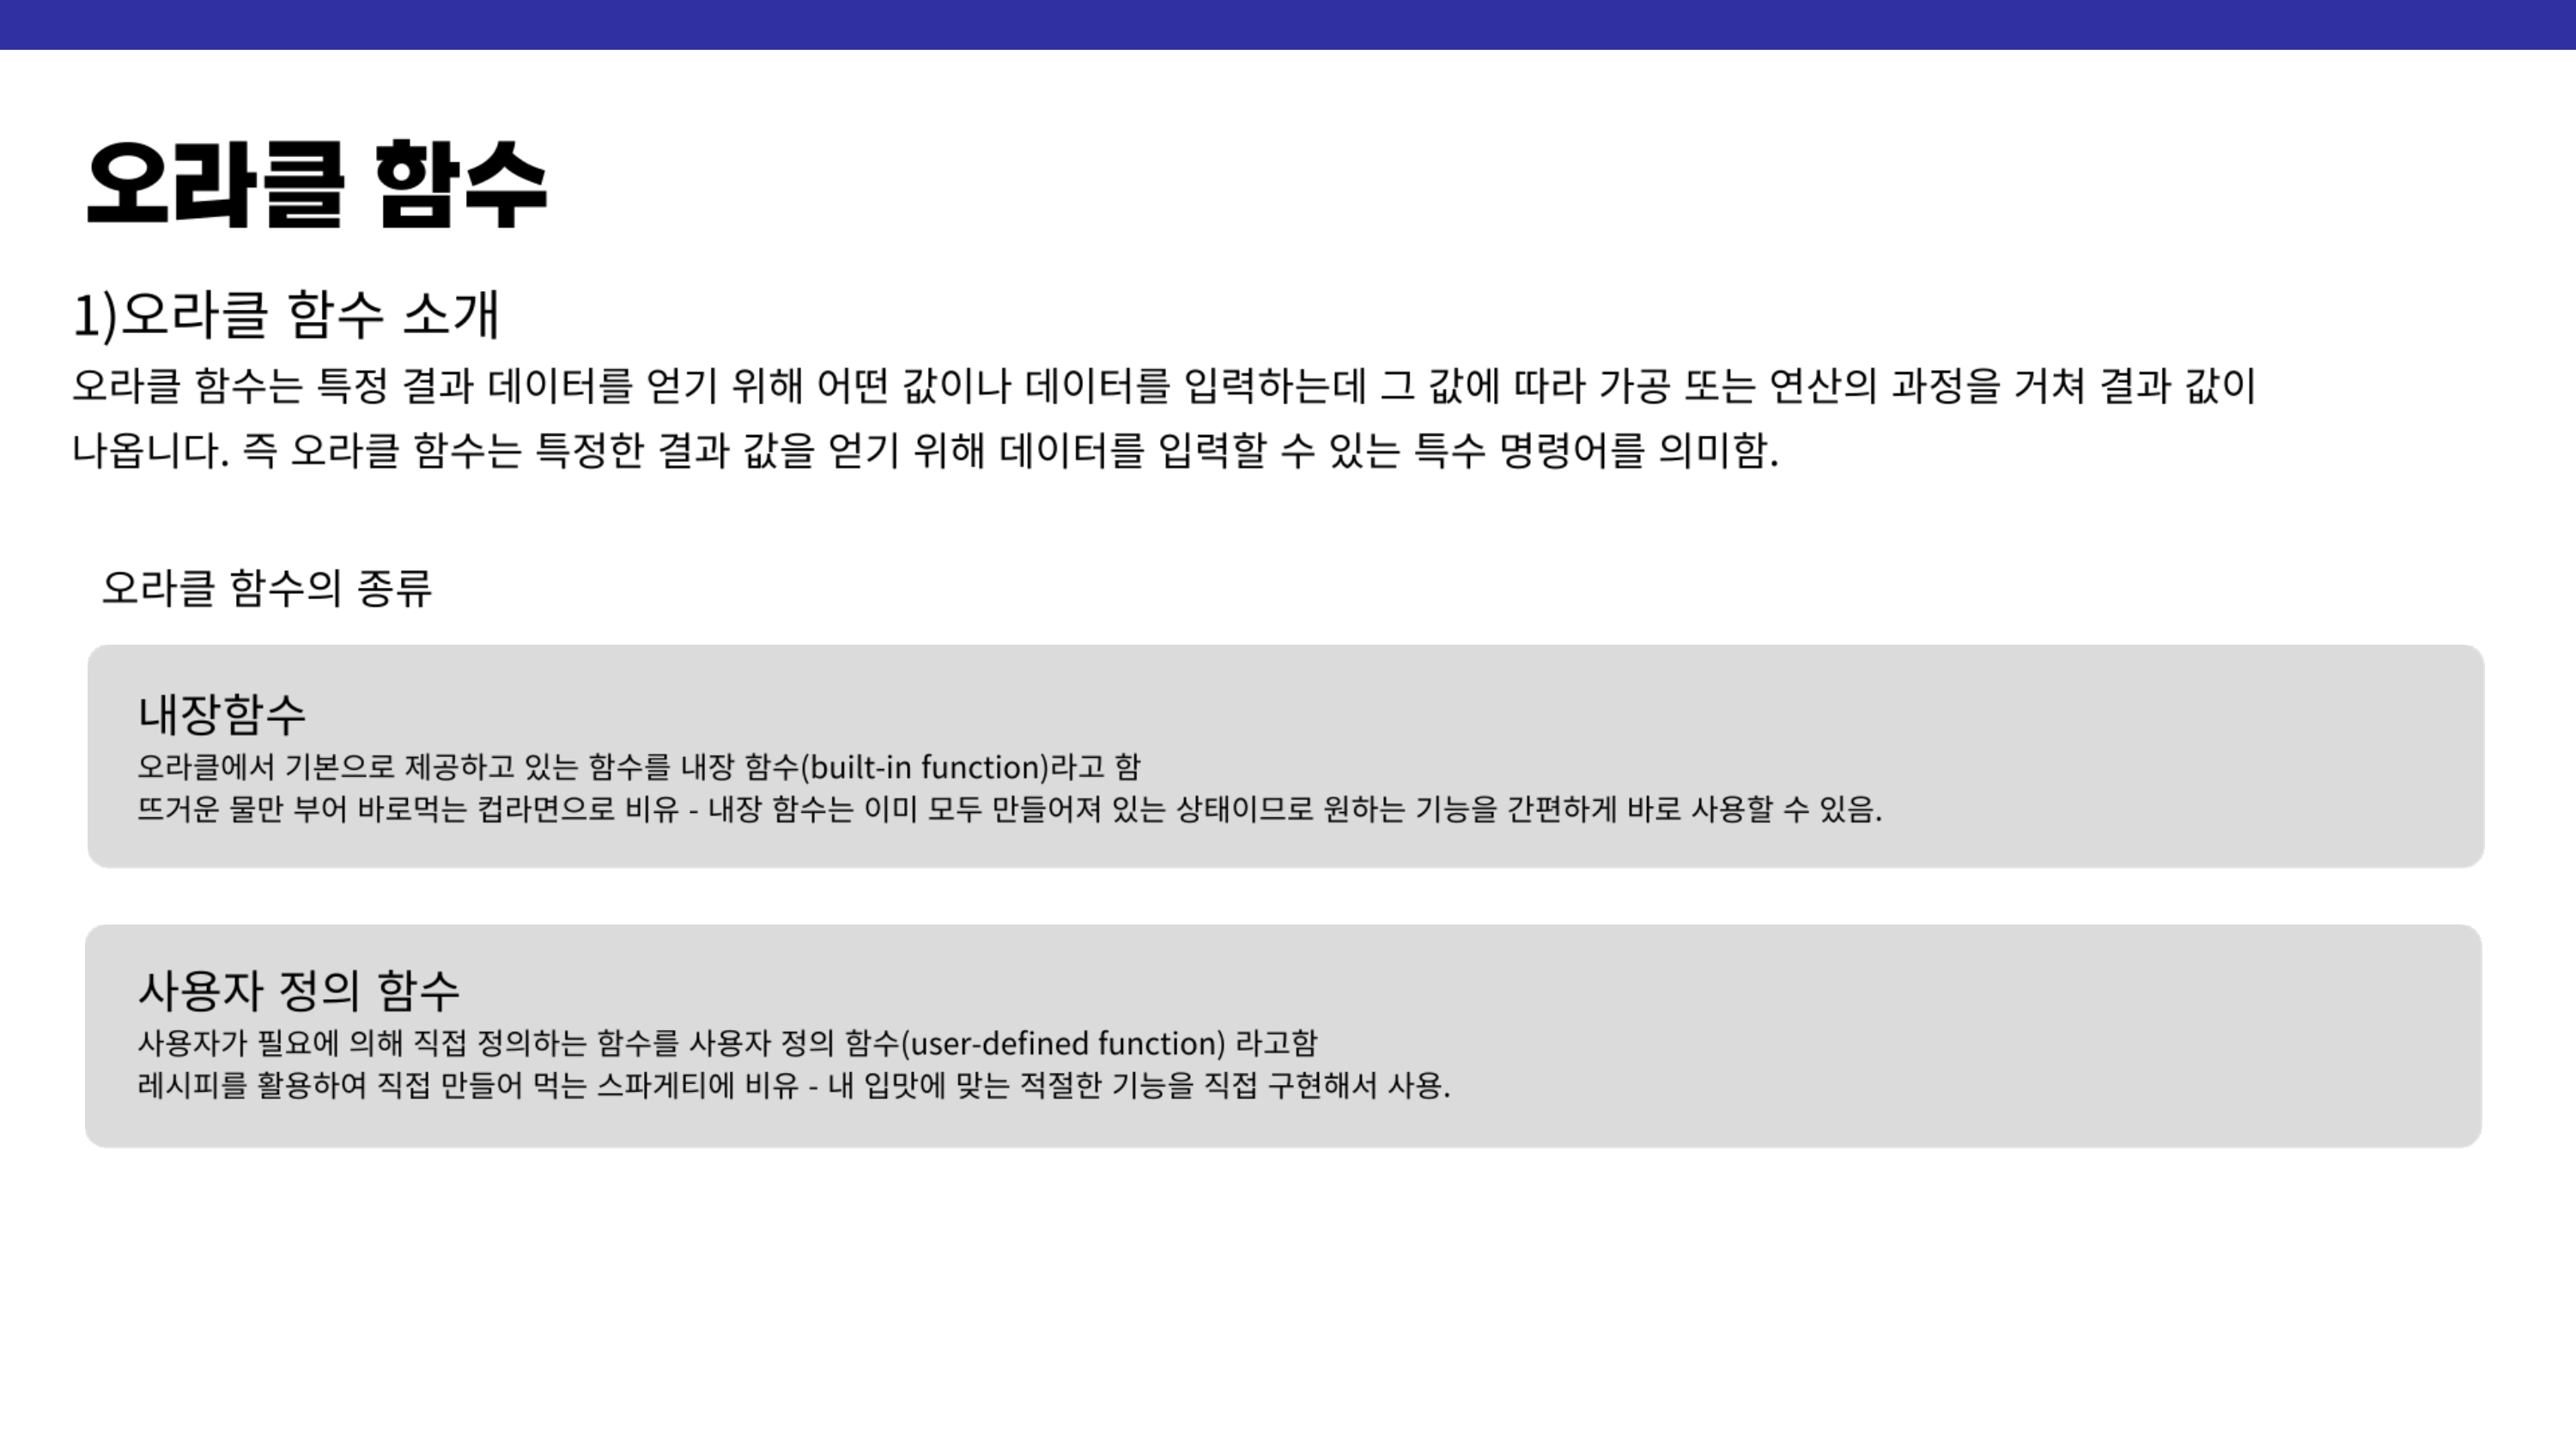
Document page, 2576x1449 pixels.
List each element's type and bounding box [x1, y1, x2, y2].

picture [63, 117, 2283, 495]
picture [131, 674, 1905, 1128]
picture [94, 552, 455, 627]
text_box [0, 0, 2576, 50]
text_box [85, 924, 2483, 1149]
text_box [87, 645, 2485, 869]
